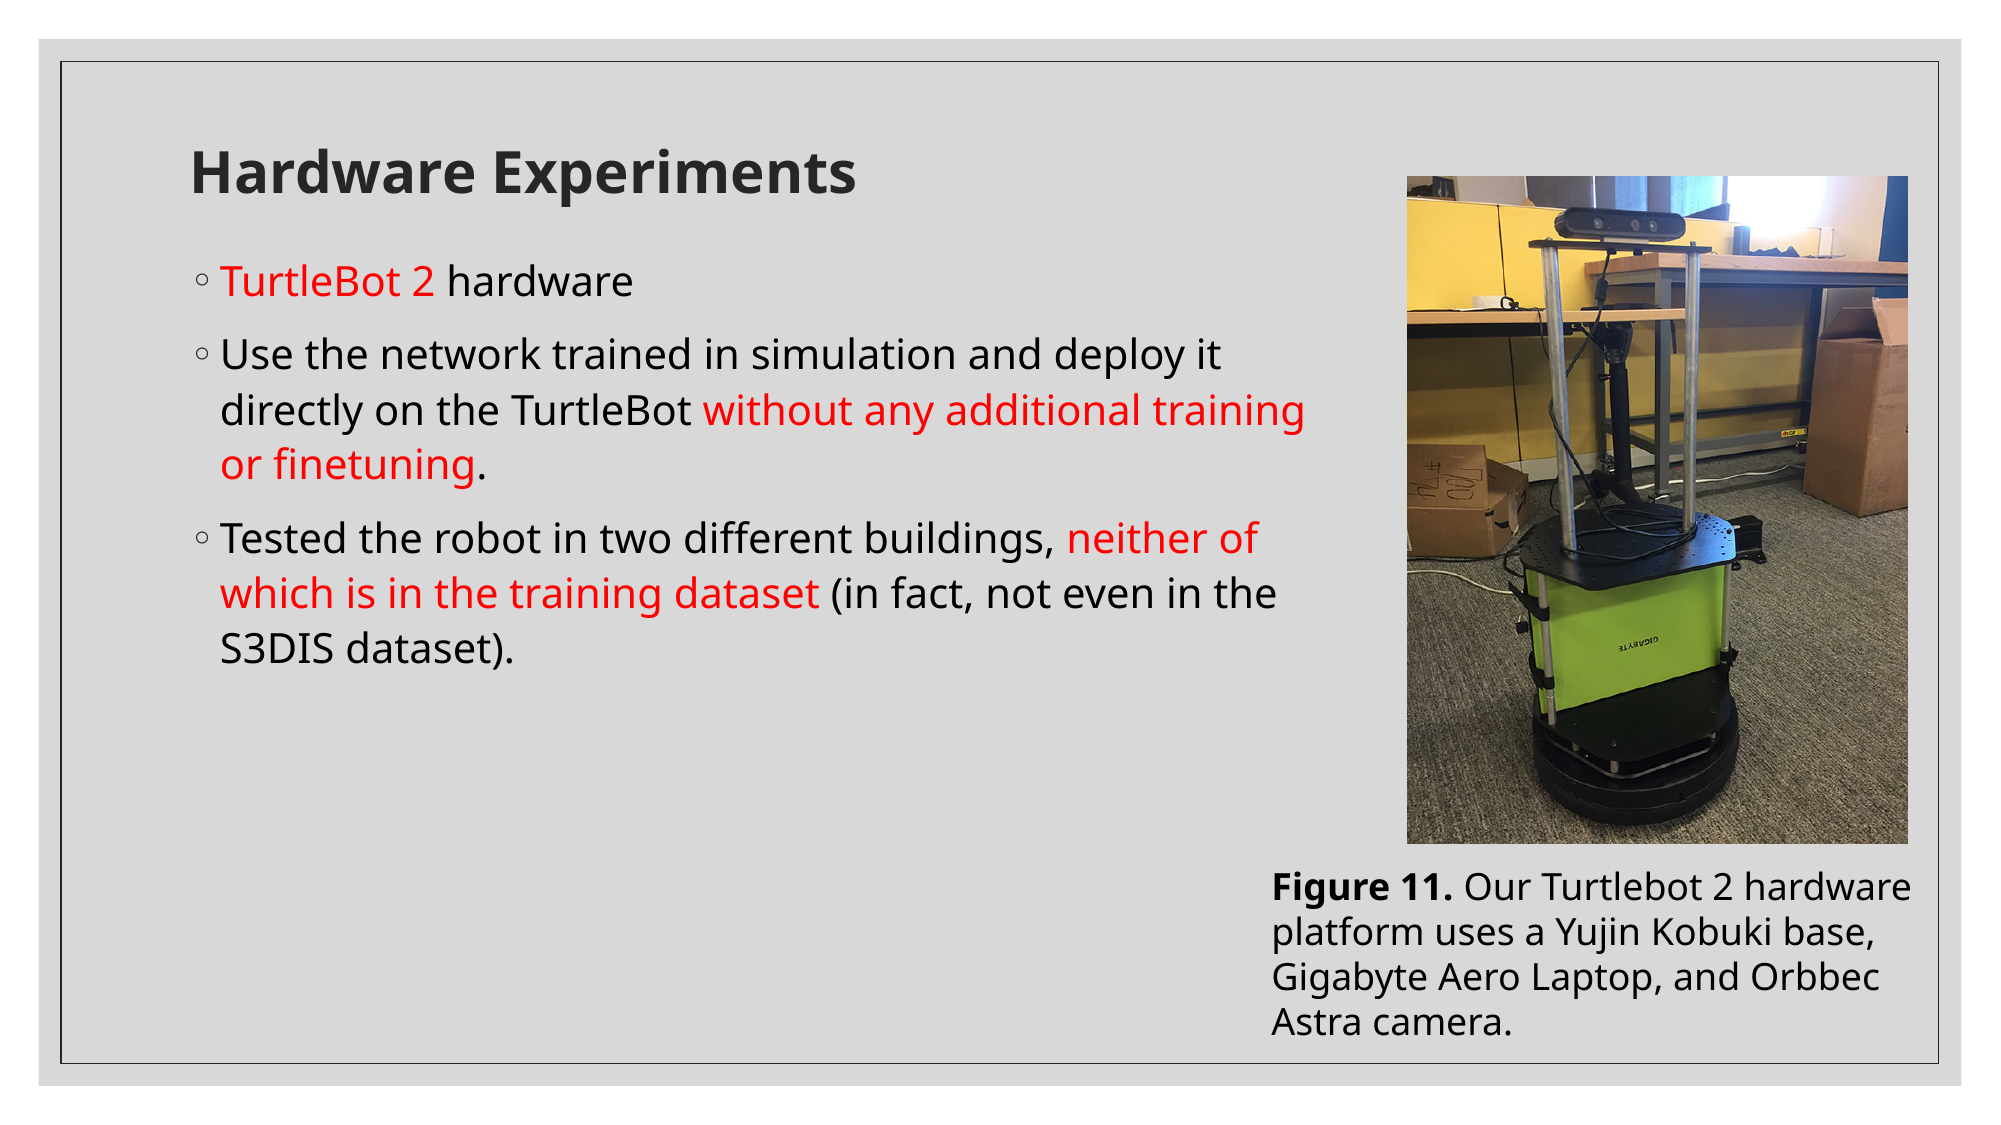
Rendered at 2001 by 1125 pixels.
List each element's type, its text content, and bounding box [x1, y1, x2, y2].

title Hardware Experiments [174, 62, 1825, 288]
text_box Figure 11. Our Turtlebot 2 hardware platform uses a Yujin Kobuki base, Gigabyte Aero Laptop, and Orbbec Astra camera. [1256, 855, 1931, 1050]
list TurtleBot 2 hardware Use the network trained in simulation and deploy it directly on the TurtleBot without any additional training or finetuning. Tested the robot in two different buildings, neither of which is in the training dataset (in fact, not even in the S3DIS dataset). [174, 242, 1368, 874]
picture [1407, 176, 1908, 844]
